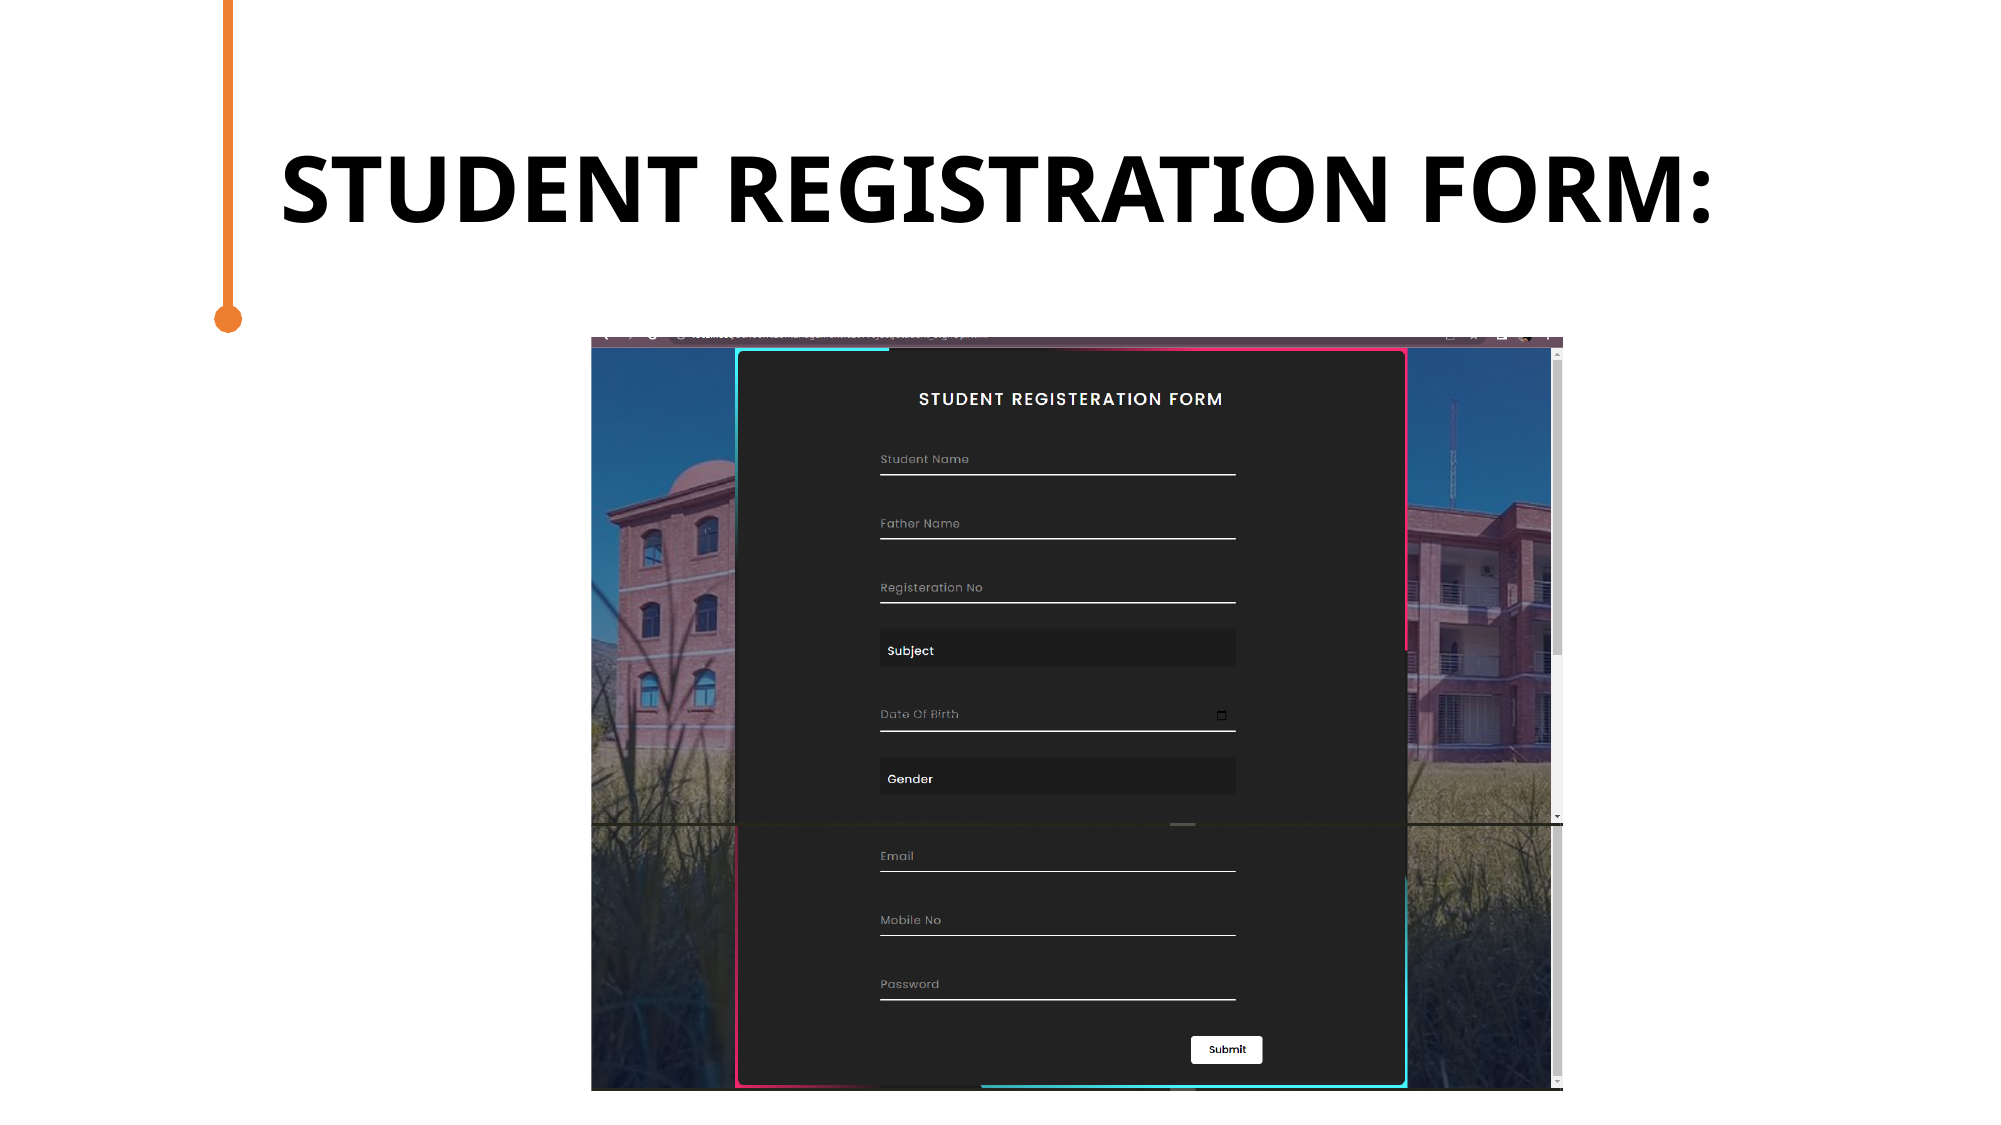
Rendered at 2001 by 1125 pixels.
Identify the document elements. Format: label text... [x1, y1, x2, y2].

title STUDENT REGISTRATION FORM: [265, 84, 1735, 302]
picture [591, 337, 1563, 1091]
